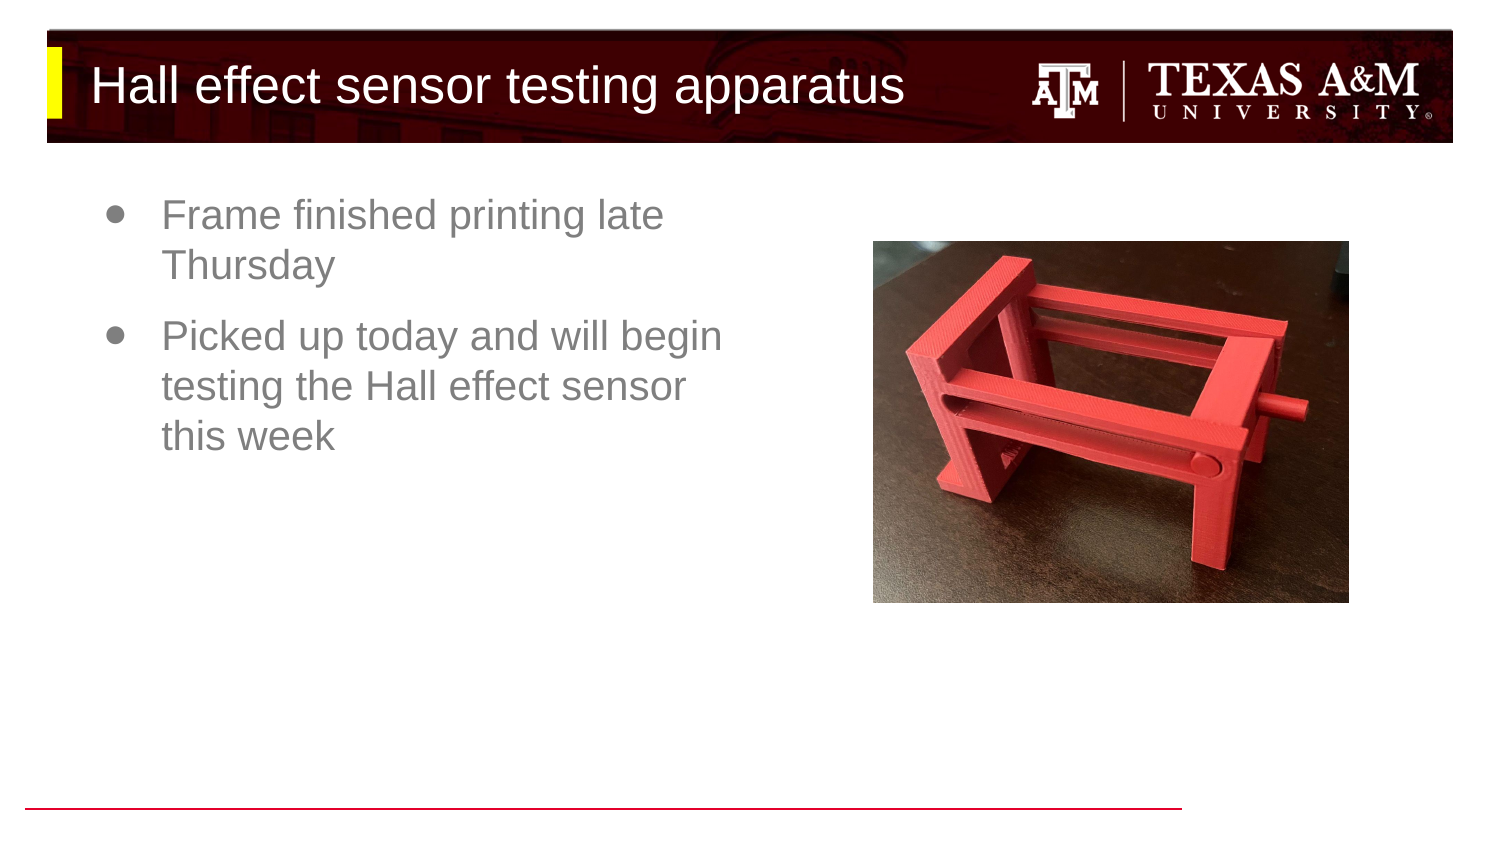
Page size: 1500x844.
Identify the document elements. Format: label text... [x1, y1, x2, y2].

title Hall effect sensor testing apparatus [79, 12, 1025, 154]
picture [1025, 28, 1453, 143]
picture [47, 28, 79, 143]
list Frame finished printing late Thursday Picked up today and will begin testing the Hall effect sensor this week [75, 181, 742, 754]
picture [872, 240, 1350, 603]
